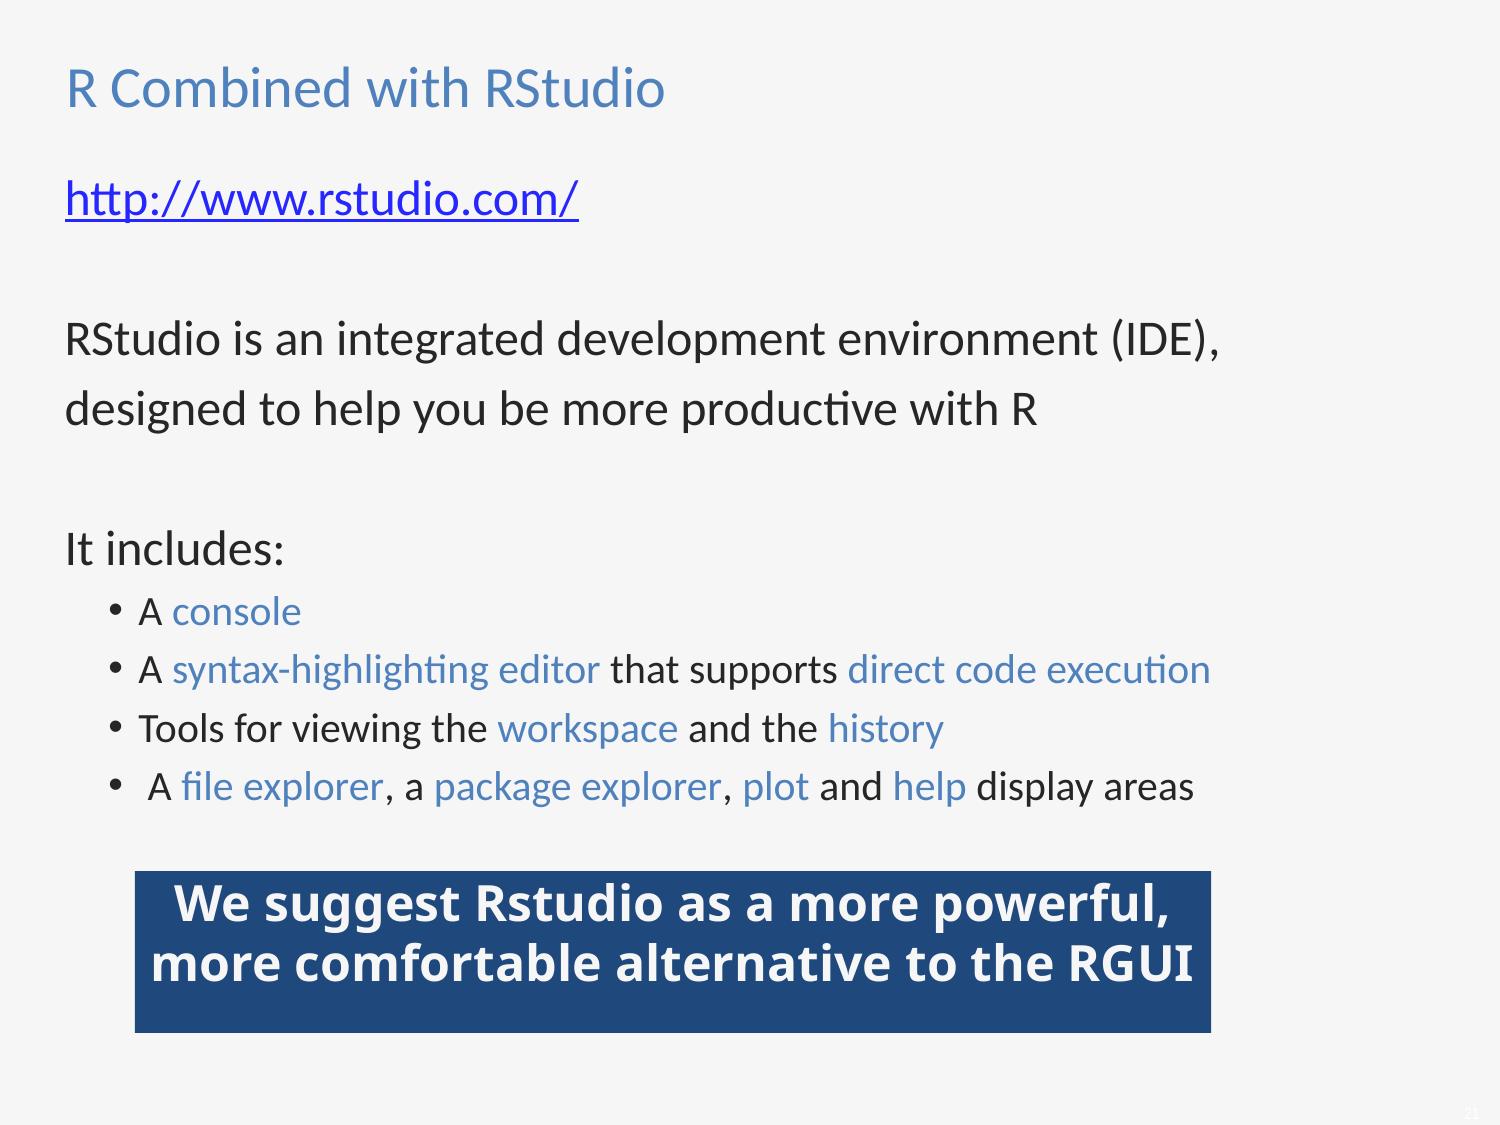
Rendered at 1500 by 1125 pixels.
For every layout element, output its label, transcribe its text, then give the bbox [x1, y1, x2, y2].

text_box We suggest Rstudio as a more powerful, more comfortable alternative to the RGUI [134, 871, 1212, 1033]
list http://www.rstudio.com/ RStudio is an integrated development environment (IDE), designed to help you be more productive with R It includes: A console A syntax-highlighting editor that supports direct code execution Tools for viewing the workspace and the history A file explorer, a package explorer, plot and help display areas [64, 165, 1436, 1084]
title R Combined with RStudio [42, 56, 1346, 121]
